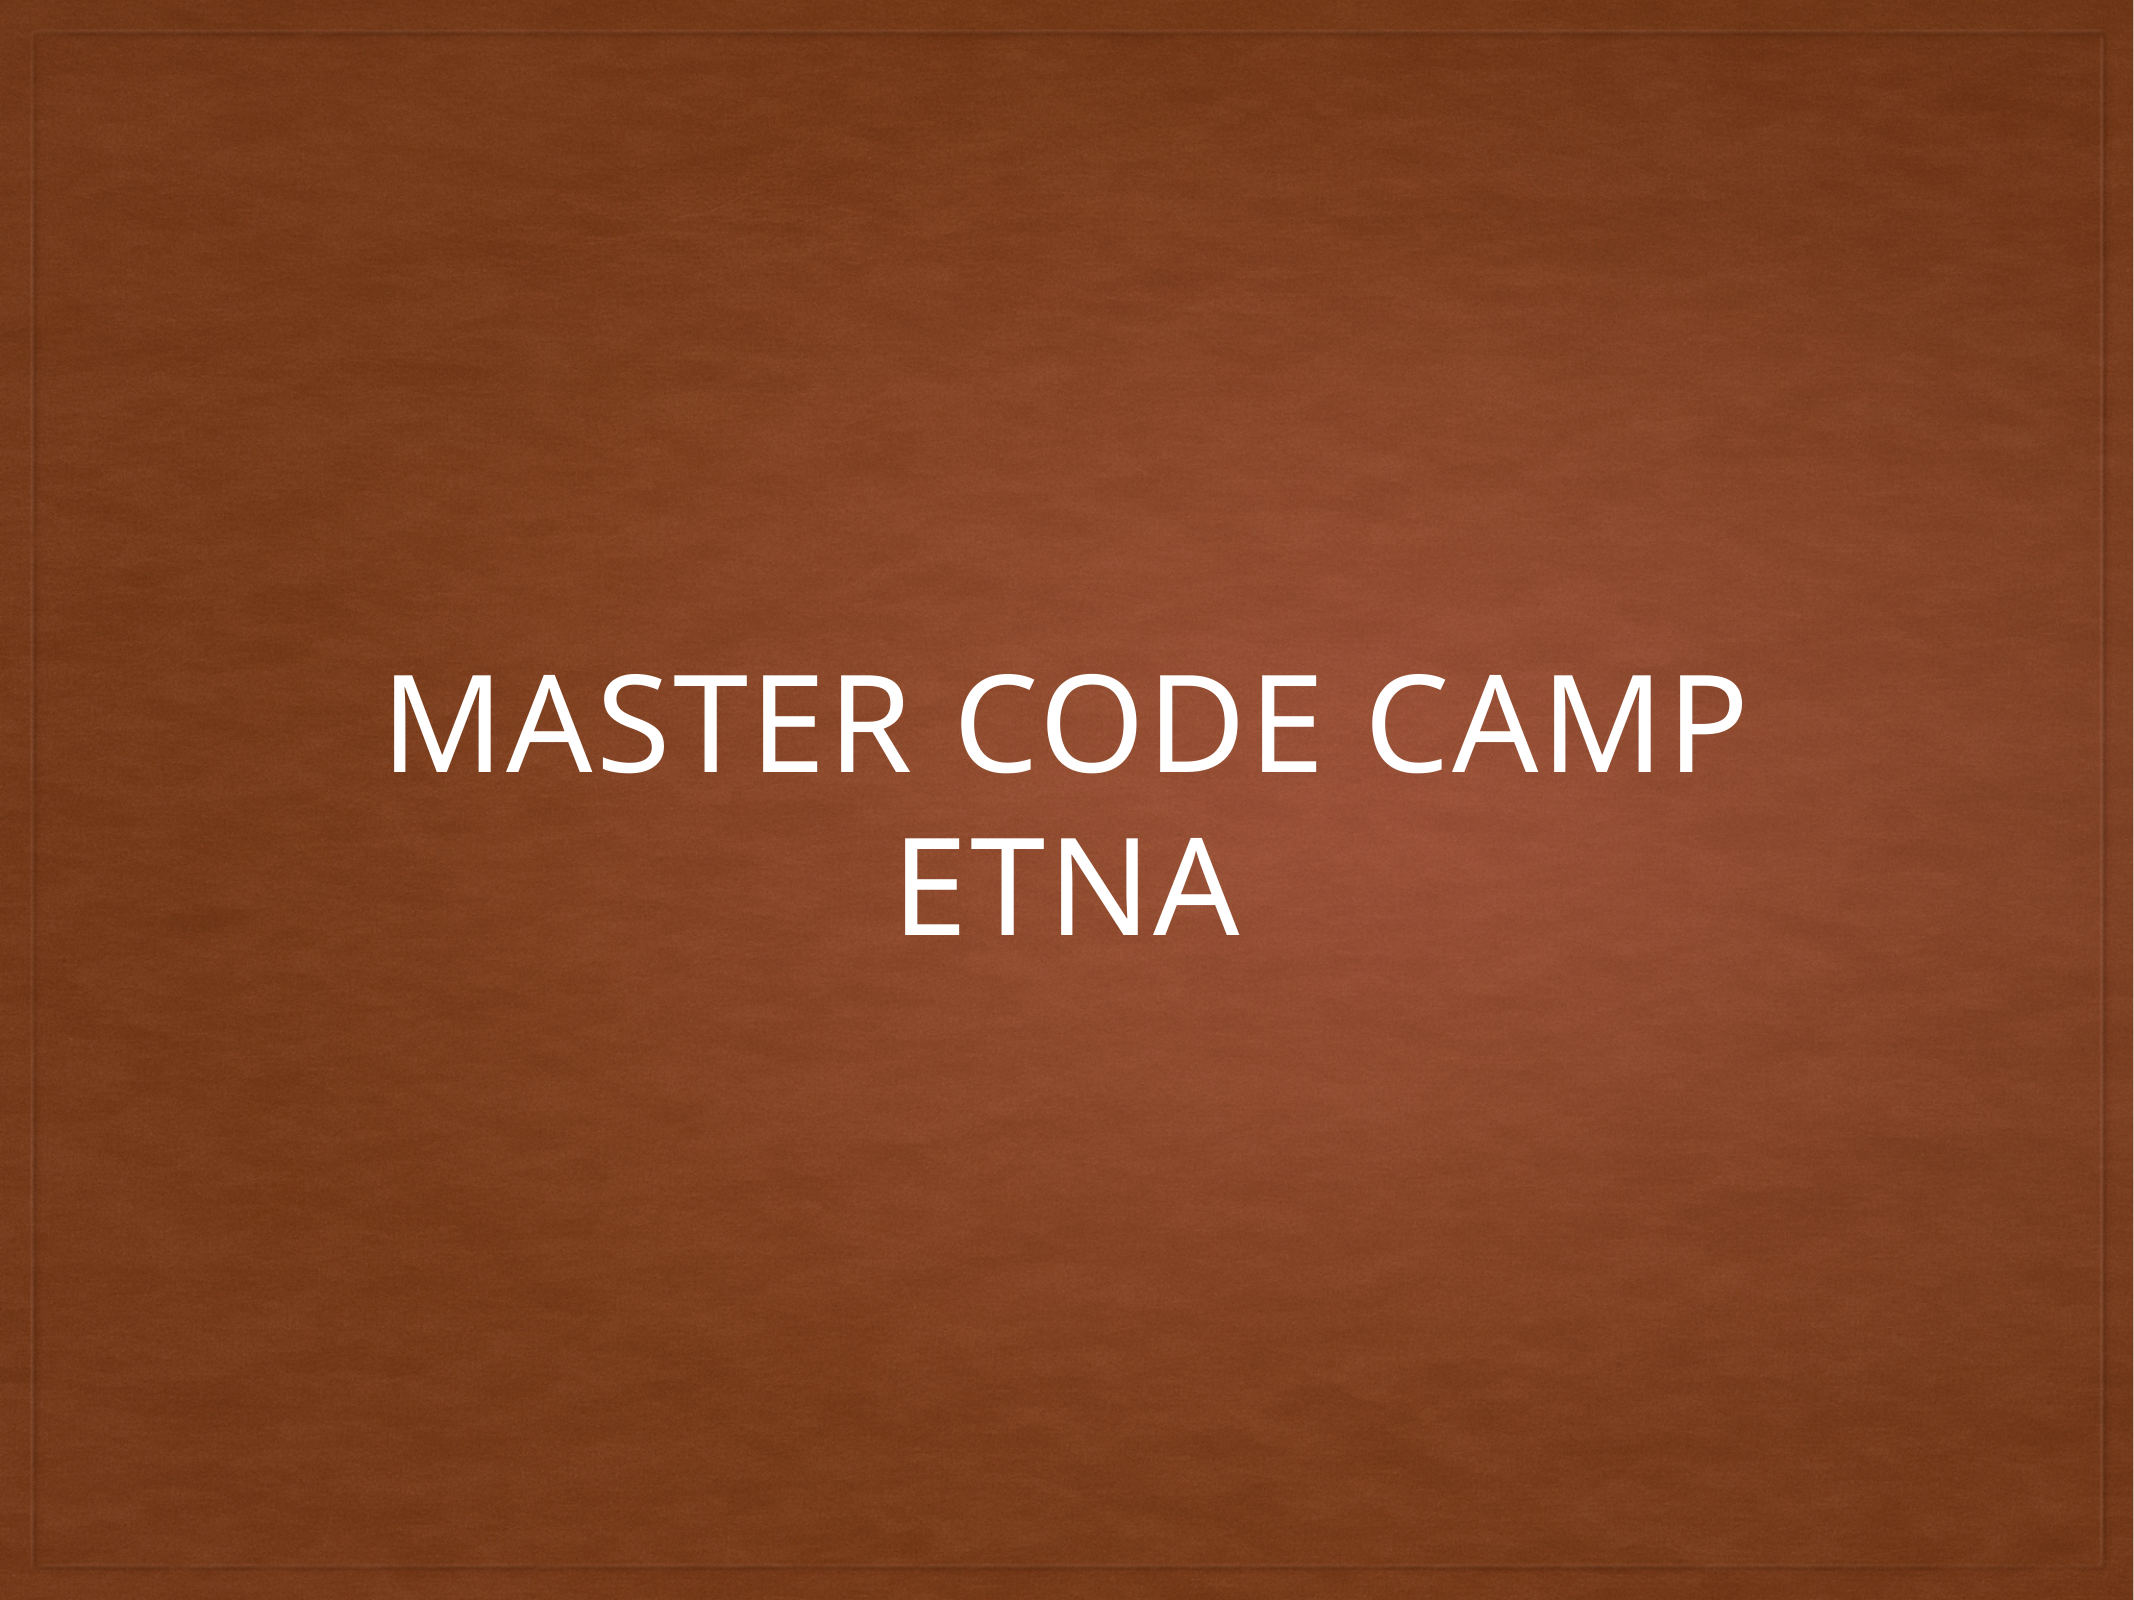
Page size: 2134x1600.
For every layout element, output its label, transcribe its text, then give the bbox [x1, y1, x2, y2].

title Master code camp ETNA [109, 628, 2024, 1268]
picture [0, 0, 2134, 1600]
